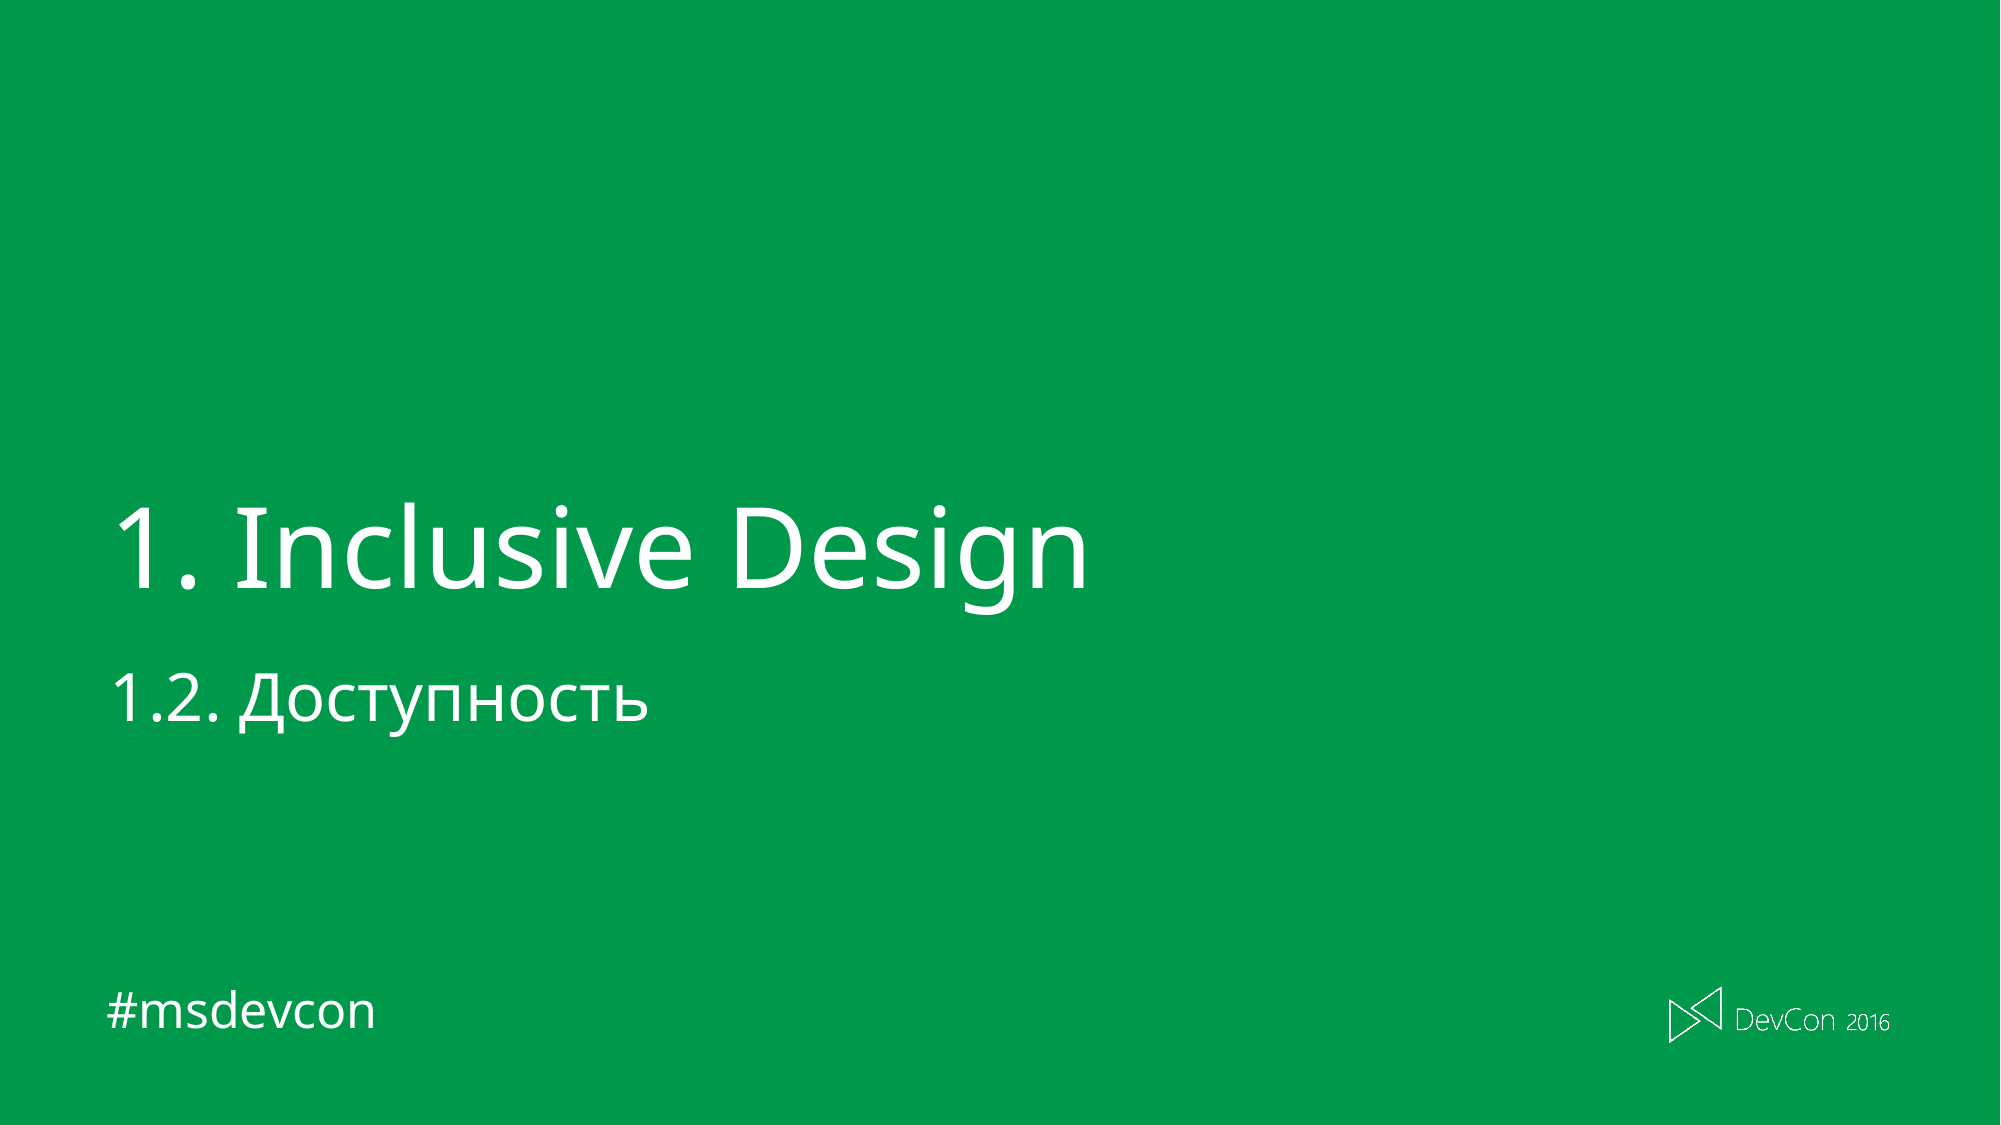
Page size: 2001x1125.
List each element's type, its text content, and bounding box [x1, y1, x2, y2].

title 1. Inclusive Design [109, 236, 1705, 621]
picture [1649, 964, 1909, 1061]
subtitle 1.2. Доступность [109, 647, 1705, 920]
